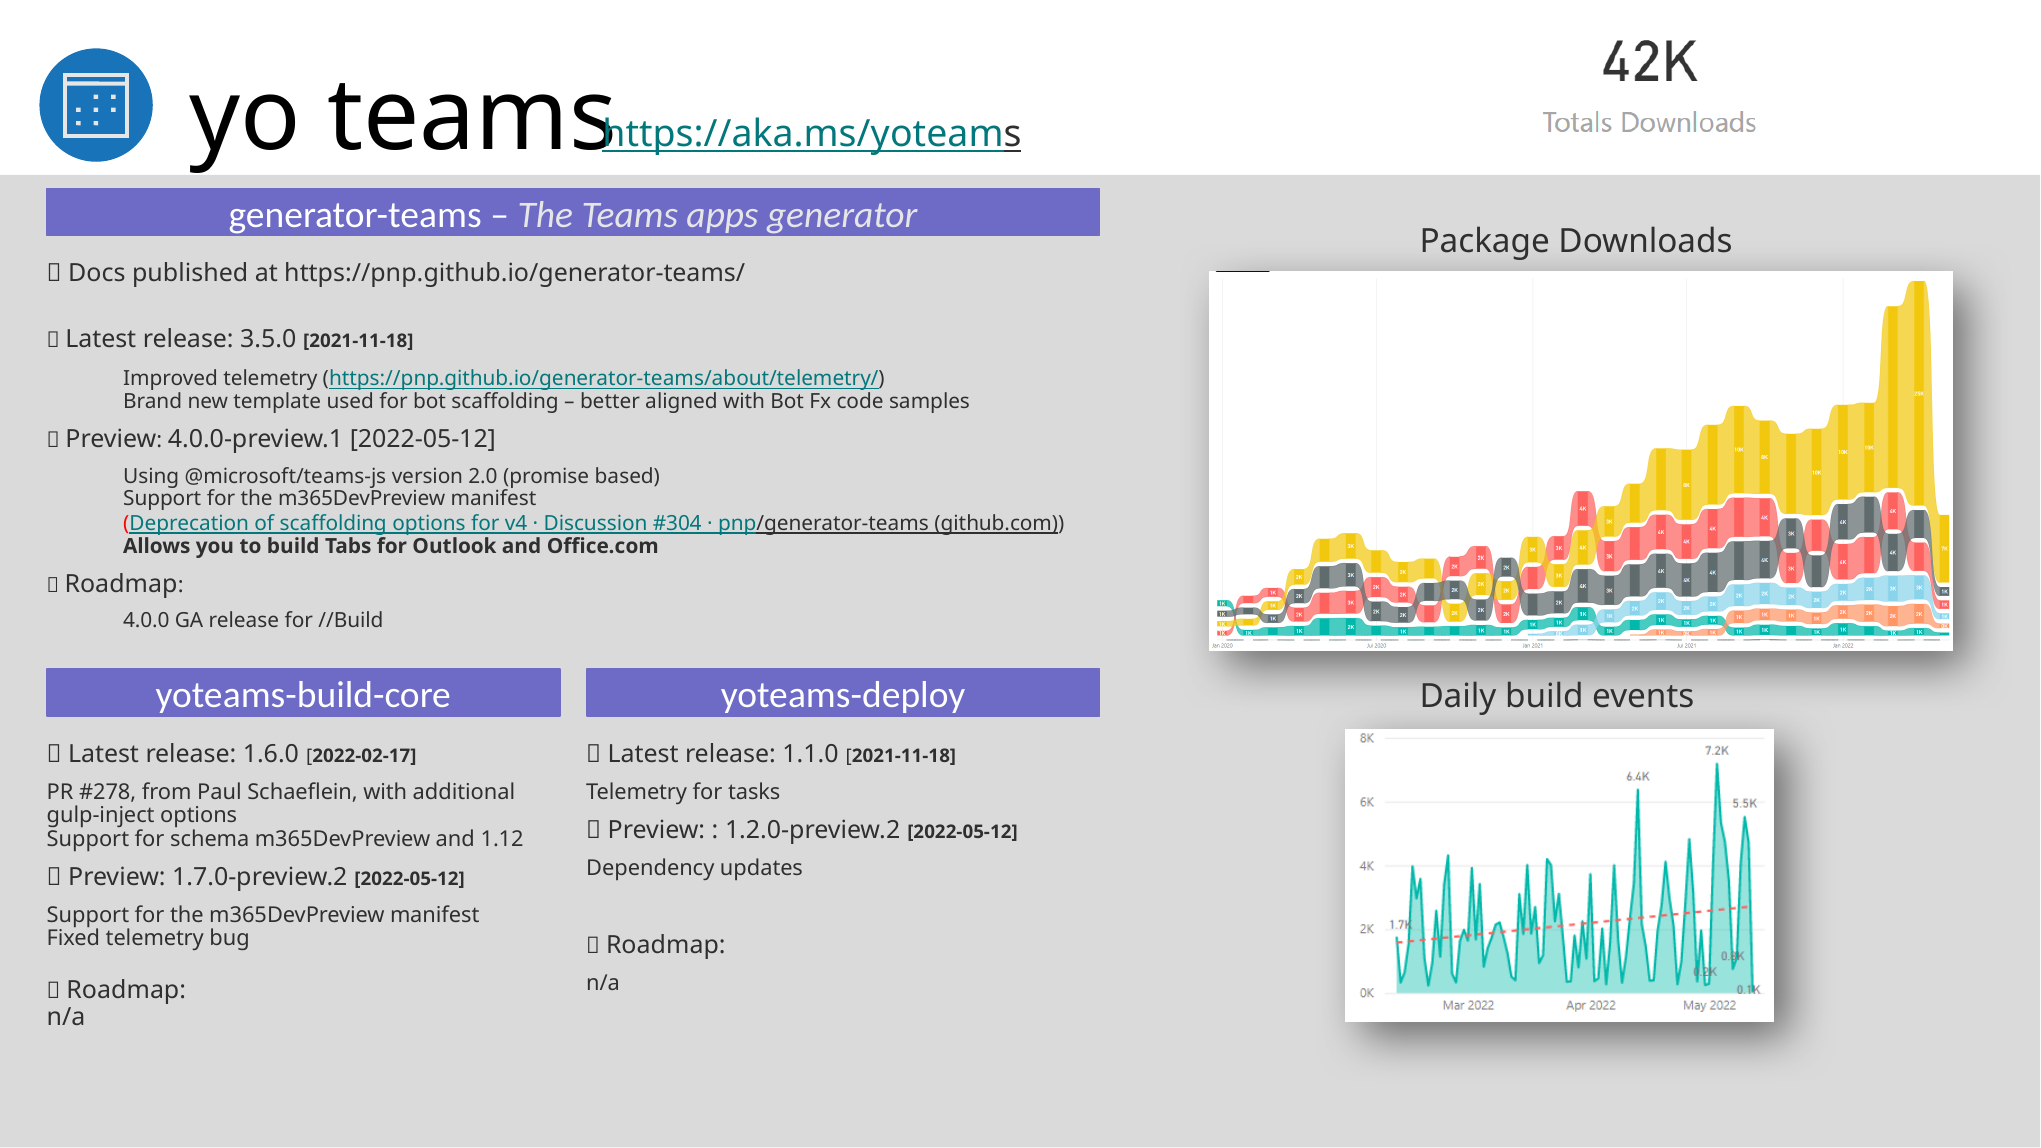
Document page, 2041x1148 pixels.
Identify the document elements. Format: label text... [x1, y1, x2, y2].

picture [1209, 271, 1953, 651]
text_box 📃 Docs published at https://pnp.github.io/generator-teams/ 🚀 Latest release: 3.5.0 [2021-11-18] Improved telemetry (https://pnp.github.io/generator-teams/about/telemetry/) Brand new template used for bot scaffolding – better aligned with Bot Fx code samples 🔮 Preview: 4.0.0-preview.1 [2022-05-12] Using @microsoft/teams-js version 2.0 (promise based) Support for the m365DevPreview manifest (Deprecation of scaffolding options for v4 · Discussion #304 · pnp/generator-teams (github.com)) Allows you to build Tabs for Outlook and Office.com 📅 Roadmap: 4.0.0 GA release for //Build [46, 236, 1190, 657]
text_box Daily build events [1389, 660, 1936, 733]
picture [1526, 27, 1799, 146]
text_box [0, 174, 2041, 1148]
title yo teams [165, 48, 1996, 199]
text_box https://aka.ms/yoteams [511, 101, 1601, 168]
text_box generator-teams – The Teams apps generator [46, 188, 1100, 236]
text_box 🚀 Latest release: 1.1.0 [2021-11-18] Telemetry for tasks 🔮 Preview: : 1.2.0-preview.2 [2022-05-12] Dependency updates 📅 Roadmap: n/a [586, 717, 1099, 1019]
text_box Package Downloads [1389, 205, 1936, 271]
text_box yoteams-build-core [46, 668, 561, 717]
text_box yoteams-deploy [586, 668, 1100, 717]
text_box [39, 48, 153, 162]
picture [1345, 729, 1774, 1023]
text_box 🚀 Latest release: 1.6.0 [2022-02-17] PR #278, from Paul Schaeflein, with additional gulp-inject options Support for schema m365DevPreview and 1.12 🔮 Preview: 1.7.0-preview.2 [2022-05-12] Support for the m365DevPreview manifest Fixed telemetry bug 📅 Roadmap: n/a [46, 717, 560, 1095]
